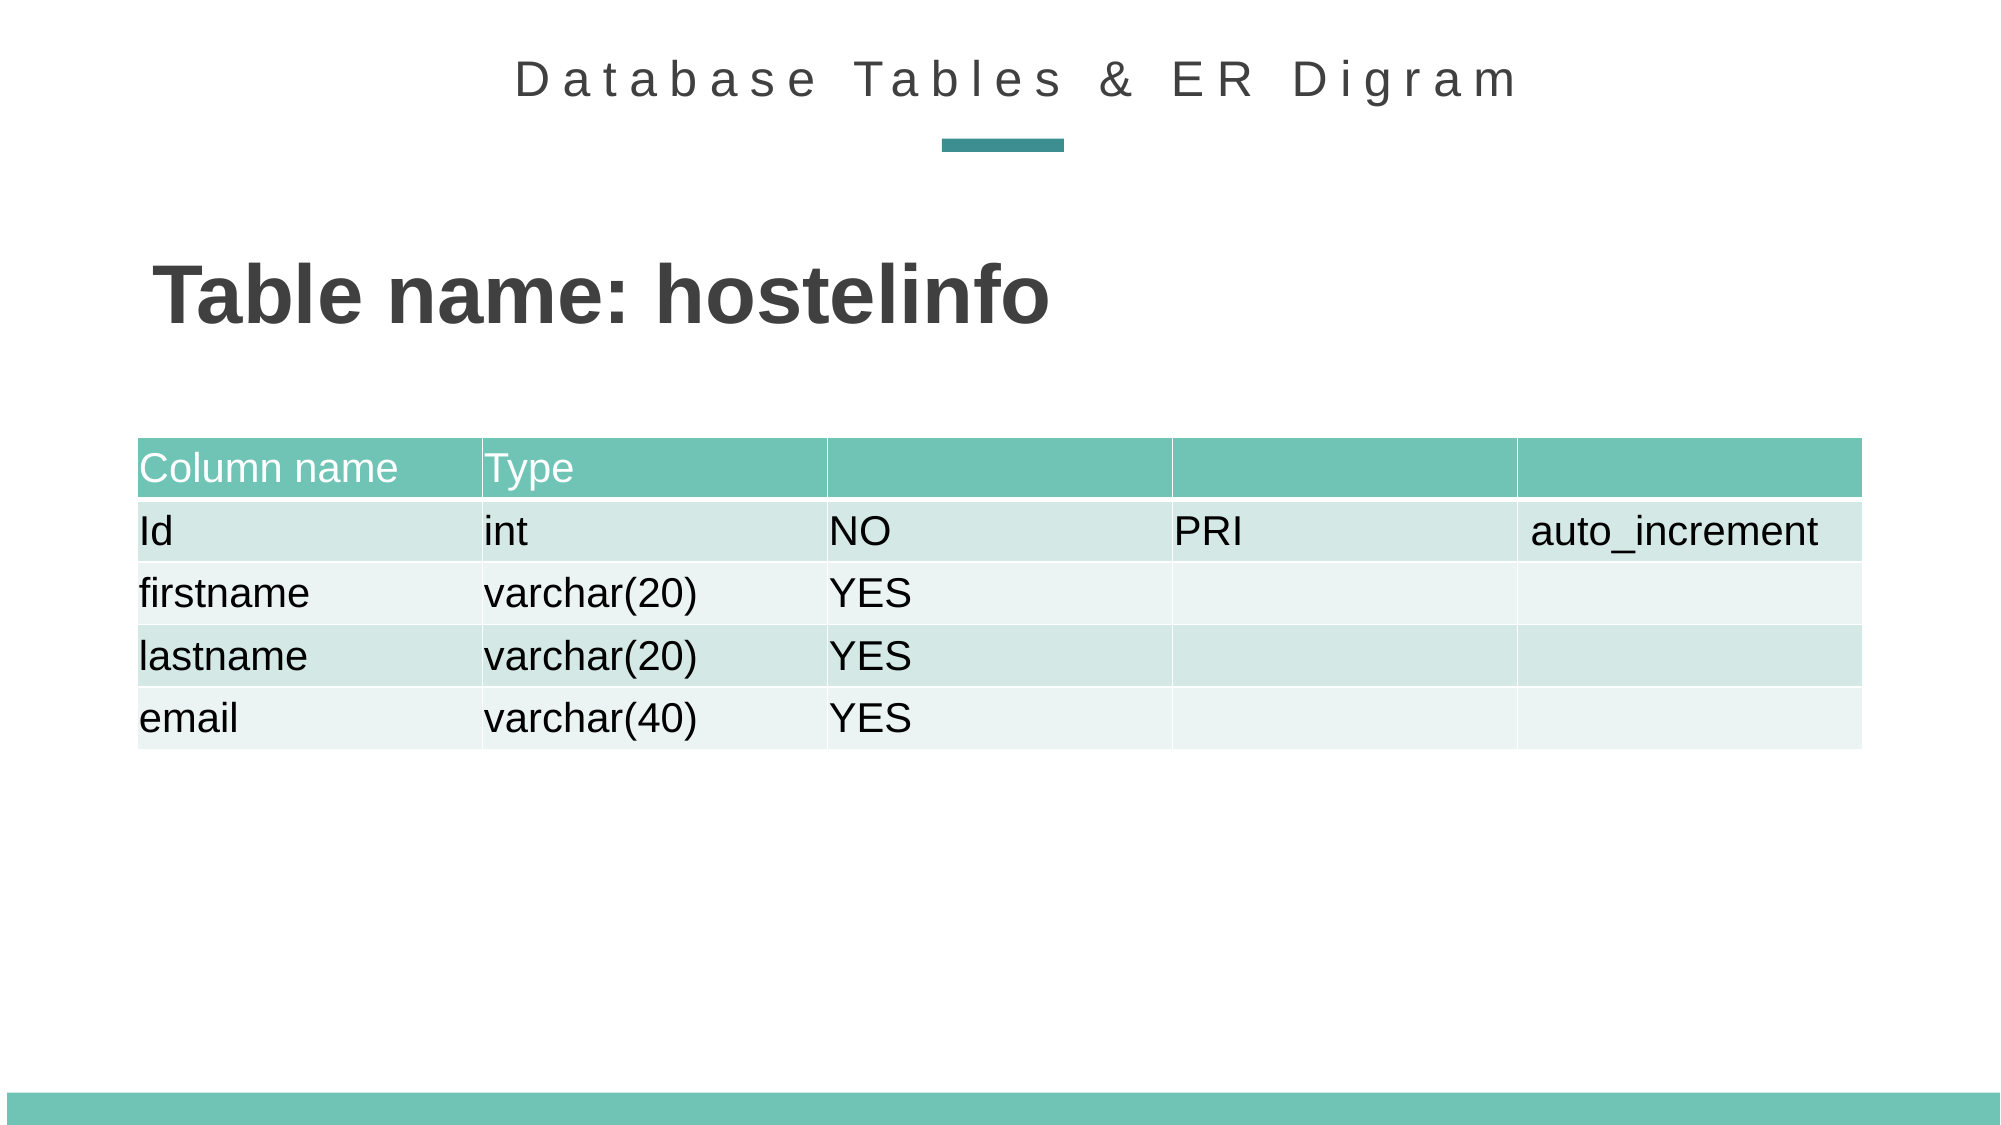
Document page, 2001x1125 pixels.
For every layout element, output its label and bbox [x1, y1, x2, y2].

text_box [7, 39, 2000, 1125]
